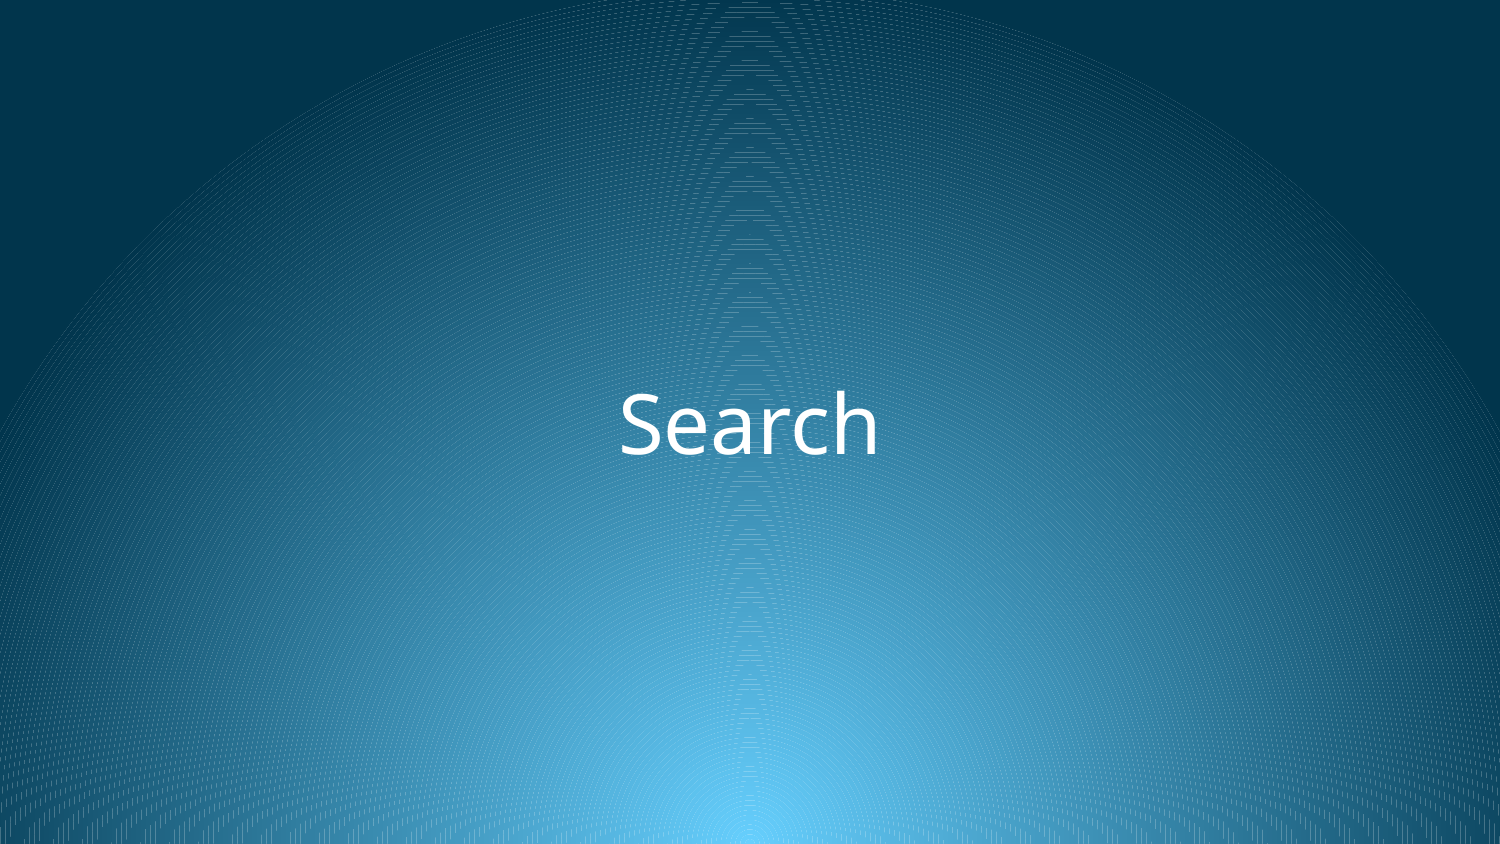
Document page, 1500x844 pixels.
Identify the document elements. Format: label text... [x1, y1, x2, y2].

text_box Search [603, 363, 897, 479]
